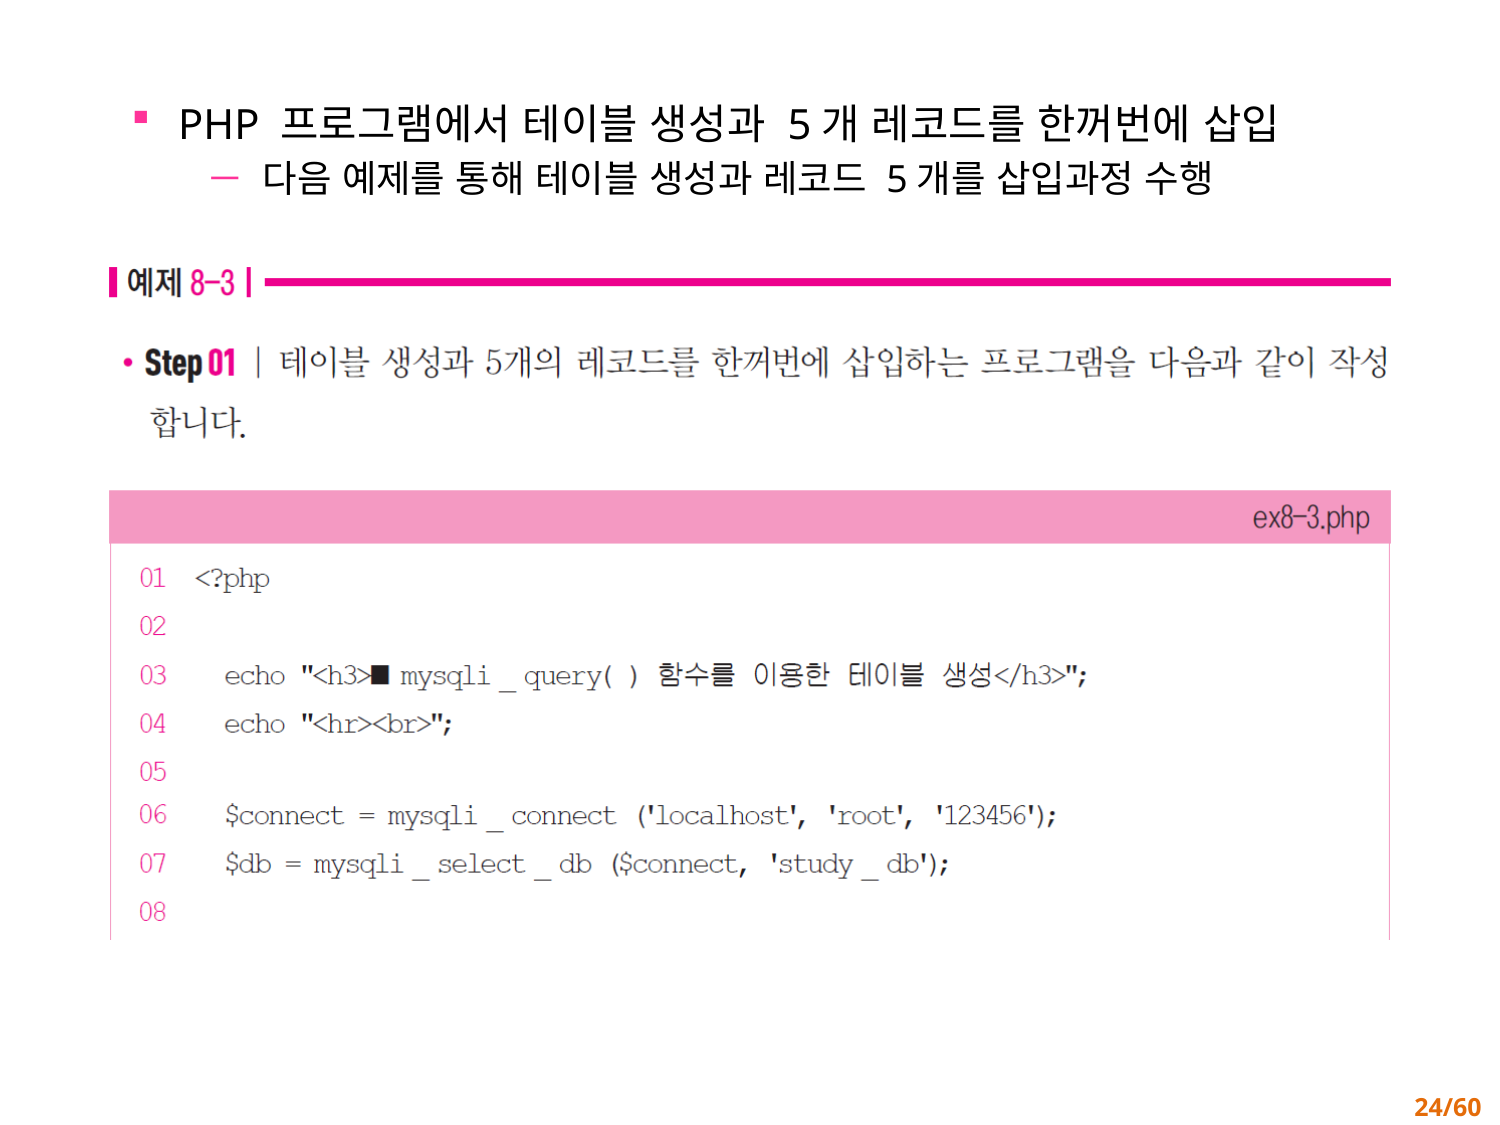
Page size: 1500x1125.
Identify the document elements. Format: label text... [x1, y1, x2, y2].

list PHP 프로그램에서 테이블 생성과 5개 레코드를 한꺼번에 삽입 다음 예제를 통해 테이블 생성과 레코드 5개를 삽입과정 수행 [41, 90, 1459, 232]
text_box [91, 255, 1409, 940]
